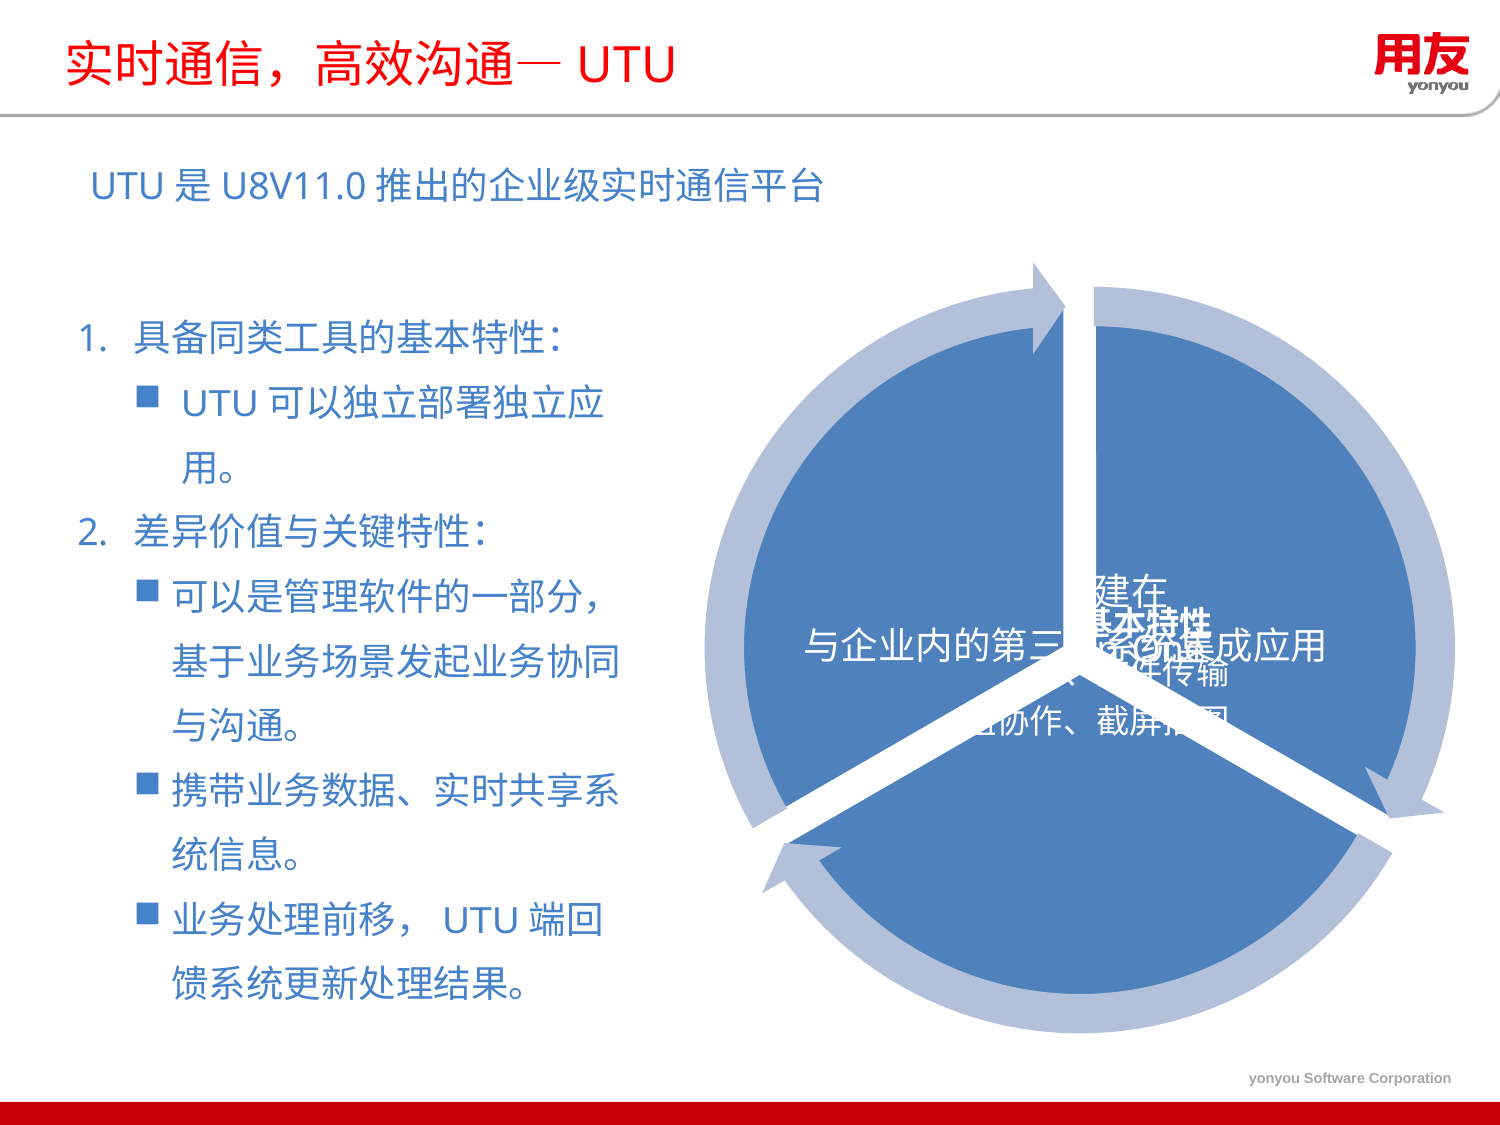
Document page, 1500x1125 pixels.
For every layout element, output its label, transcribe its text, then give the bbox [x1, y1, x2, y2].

title 实时通信，高效沟通—UTU [50, 25, 1263, 95]
text_box 具备同类工具的基本特性： UTU可以独立部署独立应用。 差异价值与关键特性： 可以是管理软件的一部分，基于业务场景发起业务协同与沟通。 携带业务数据、实时共享系统信息。 业务处理前移，UTU端回馈系统更新处理结果。 [62, 287, 654, 1013]
text_box UTU是U8V11.0推出的企业级实时通信平台 [74, 137, 882, 215]
picture [0, 32, 1500, 117]
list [659, 249, 1500, 1071]
